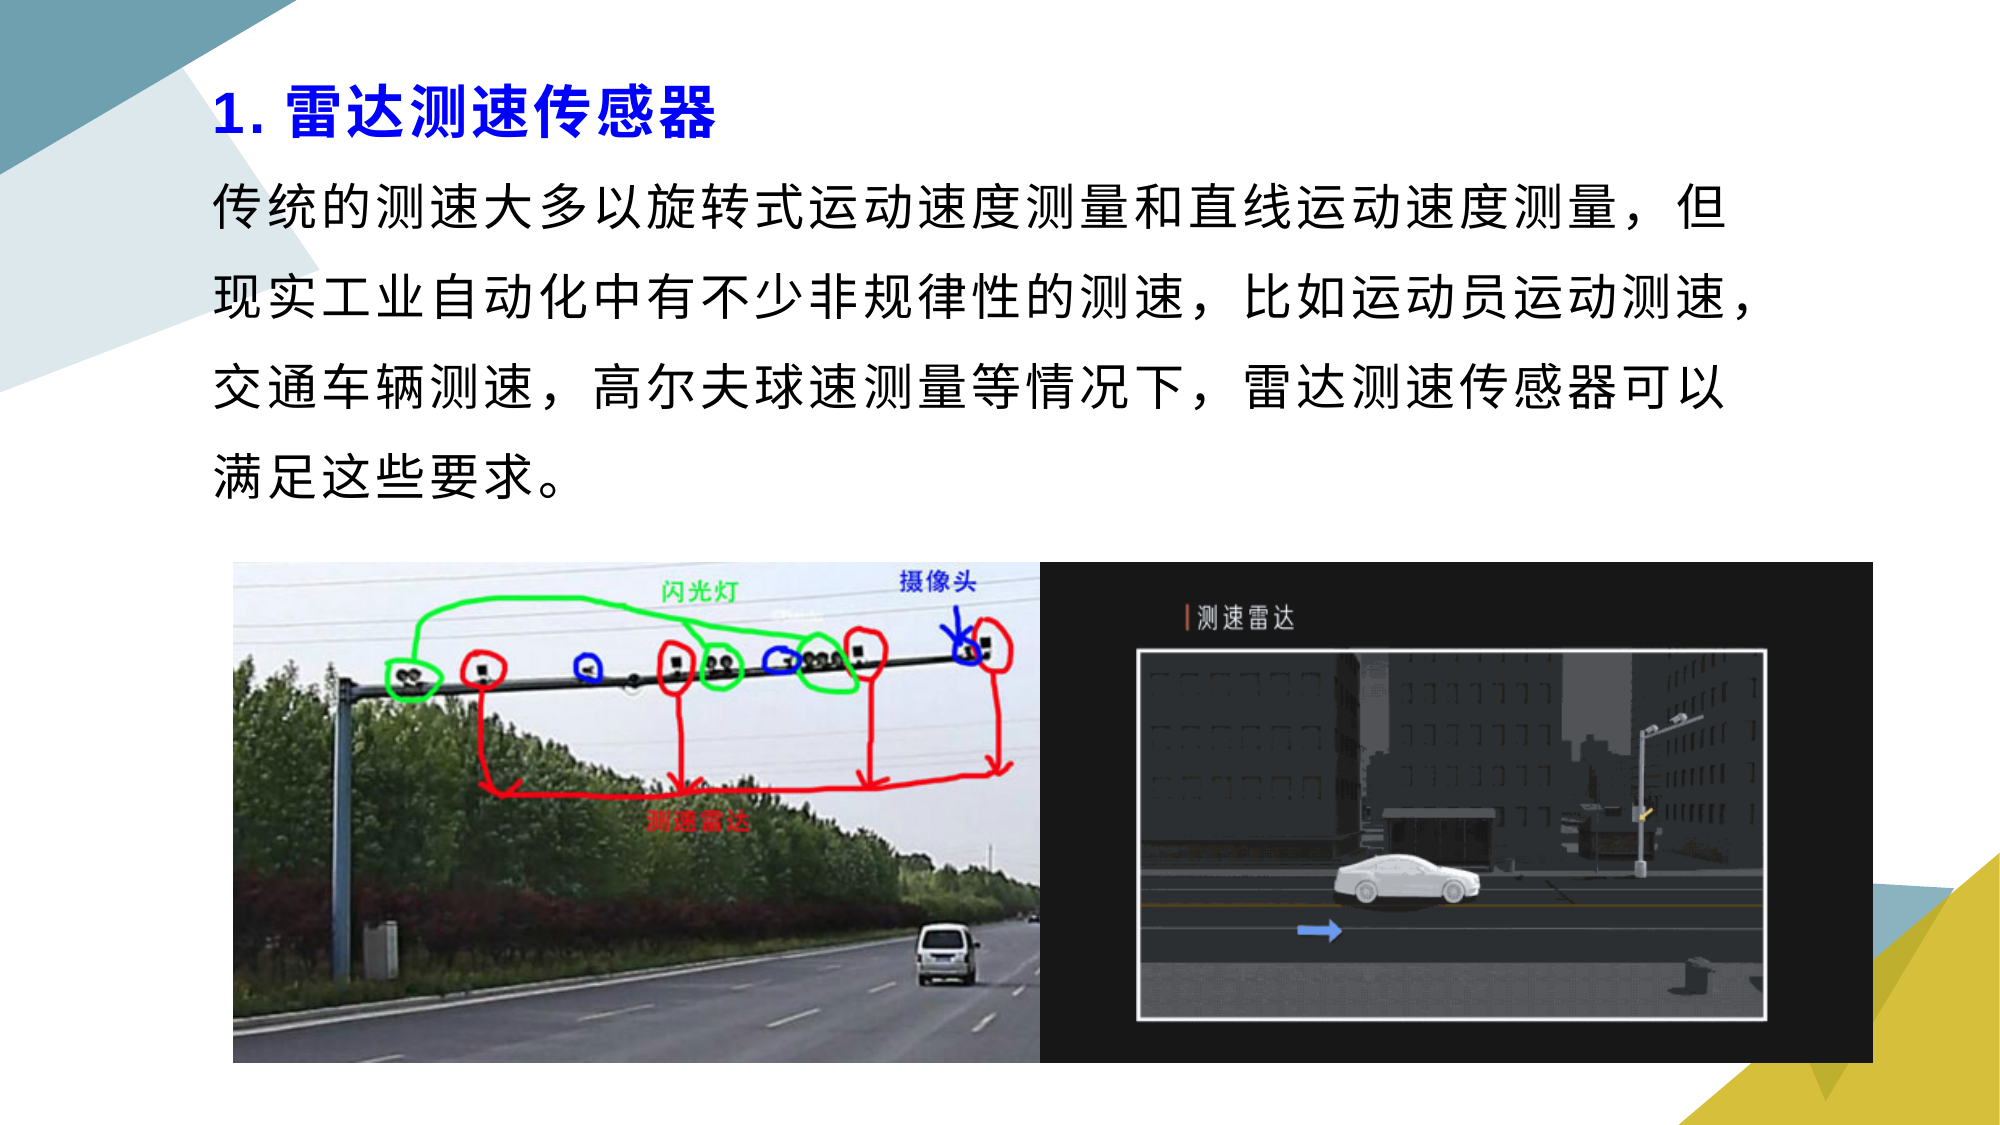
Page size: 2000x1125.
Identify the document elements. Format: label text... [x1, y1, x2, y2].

picture [233, 562, 1873, 1063]
title 1.雷达测速传感器 传统的测速大多以旋转式运动速度测量和直线运动速度测量，但现实工业自动化中有不少非规律性的测速，比如运动员运动测速，交通车辆测速，高尔夫球速测量等情况下，雷达测速传感器可以满足这些要求。 [198, 32, 1780, 1034]
